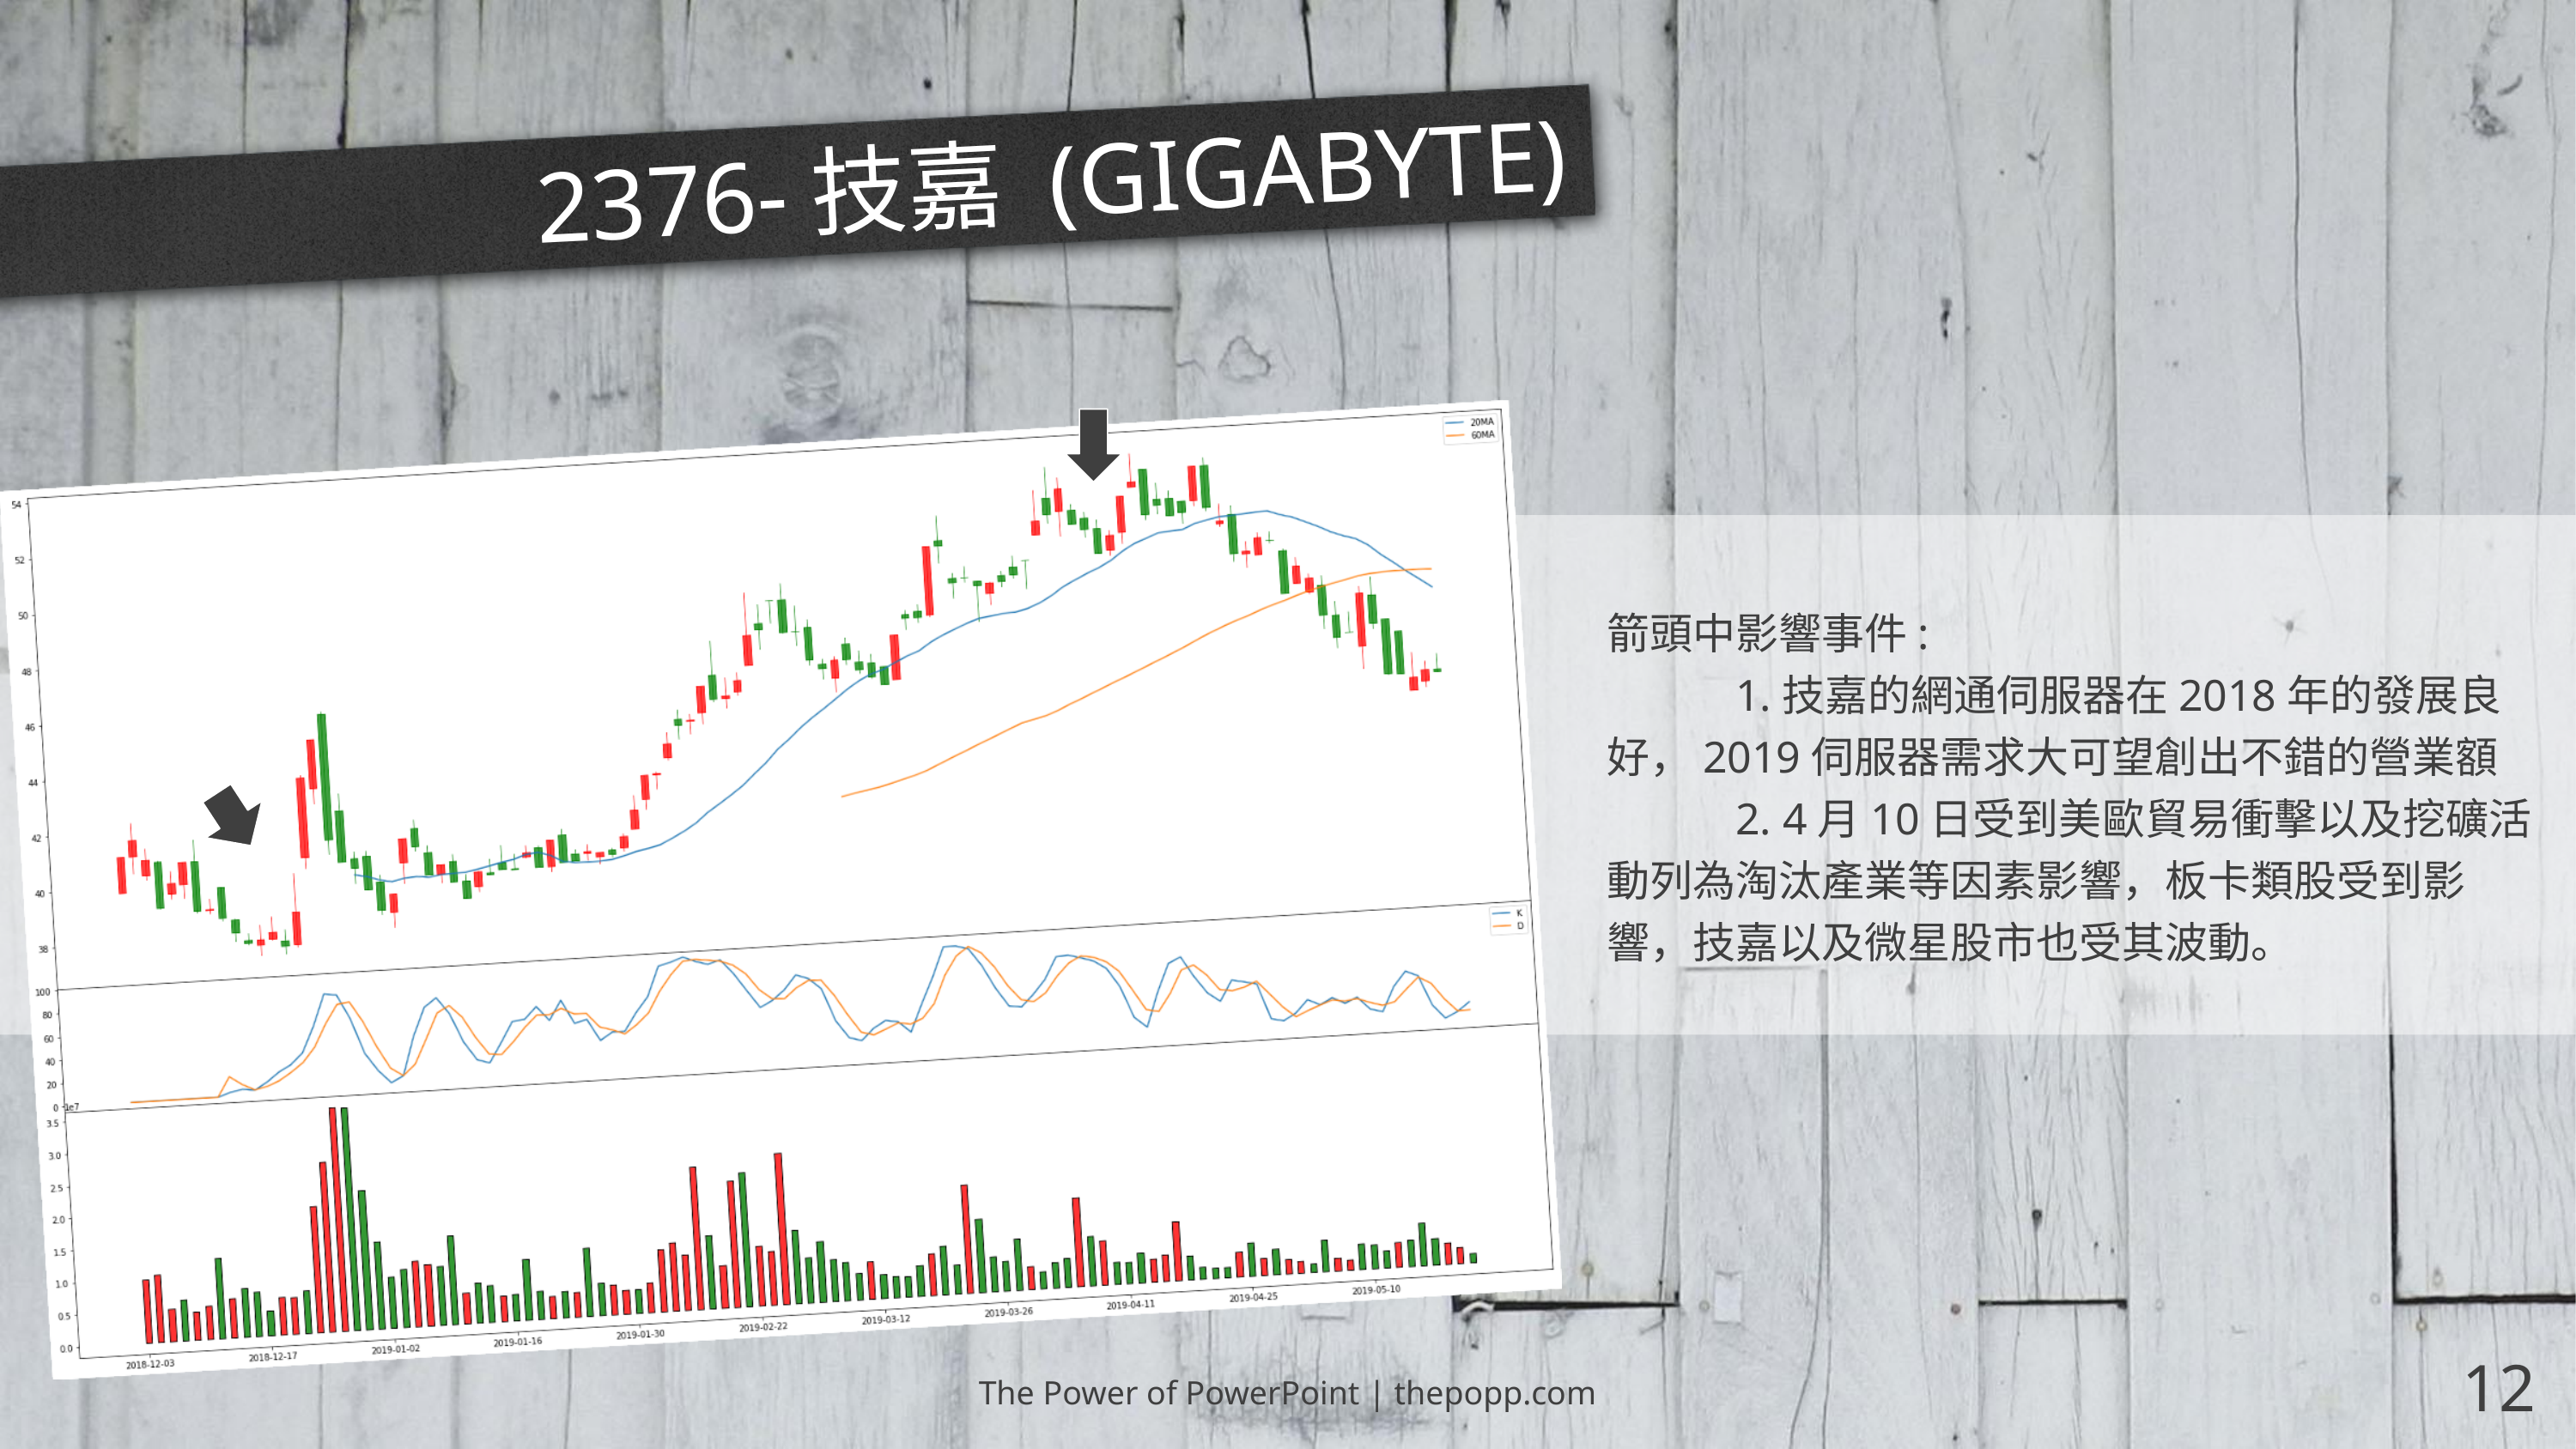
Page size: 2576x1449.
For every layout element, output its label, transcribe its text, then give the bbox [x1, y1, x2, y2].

text_box [1079, 409, 1108, 443]
picture [0, 0, 2576, 1449]
footer The Power of PowerPoint | thepopp.com [704, 1353, 1872, 1430]
slide_number ‹#› [1948, 1353, 2549, 1430]
list 箭頭中影響事件: 1.技嘉的網通伺服器在2018年的發展良好，2019伺服器需求大可望創出不錯的營業額 2. 4月10日受到美歐貿易衝擊以及挖礦活動列為淘汰產業等因素影響，板卡類股受到影響，技嘉以及微星股市也受其波動。 [1583, 564, 2560, 998]
title 2376-技嘉 (GIGABYTE) [125, 63, 1584, 313]
